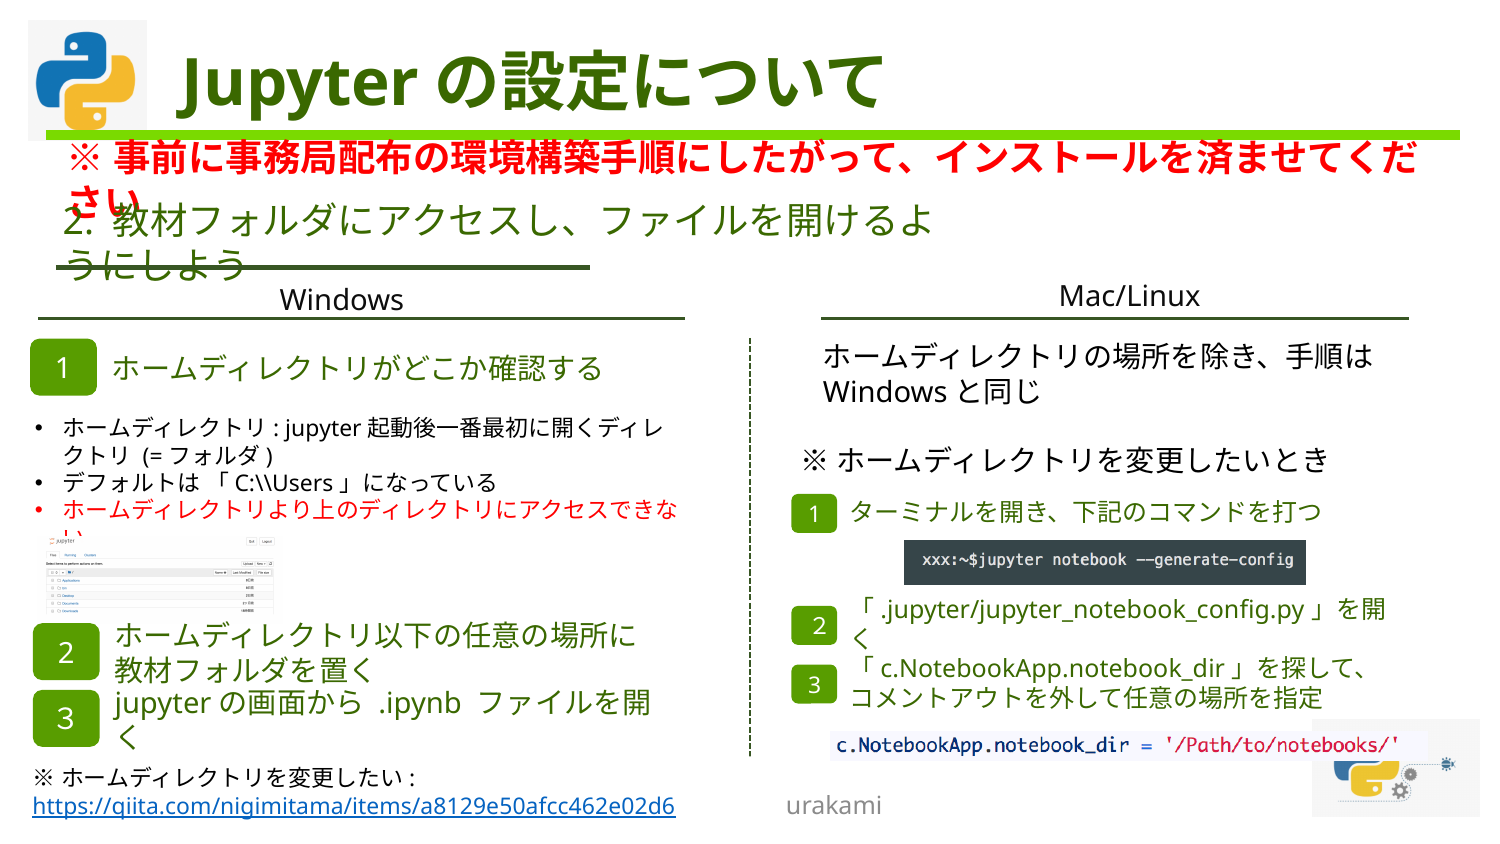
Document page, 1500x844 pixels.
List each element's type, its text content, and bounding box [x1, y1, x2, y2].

text_box Windows [219, 279, 465, 318]
text_box ホームディレクトリ: jupyter起動後一番最初に開くディレクトリ (=フォルダ) デフォルトは 「C:\\Users」になっている ホームディレクトリより上のディレクトリにアクセスできない [20, 406, 702, 559]
text_box ホームディレクトリ以下の任意の場所に教材フォルダを置く [80, 627, 674, 677]
list ※事前に事務局配布の環境構築手順にしたがって、インストールを済ませてください [32, 151, 1456, 206]
text_box ※ホームディレクトリを変更したいとき [766, 437, 1419, 482]
text_box 「c.NotebookApp.notebook_dir」を探して、コメントアウトを外して任意の場所を指定 [815, 657, 1409, 707]
text_box 1 [29, 337, 97, 397]
text_box jupyterの画面から .ipynb ファイルを開く [80, 694, 674, 744]
text_box ターミナルを開き、下記のコマンドを打つ [815, 487, 1409, 537]
text_box 3 [790, 663, 839, 705]
picture [28, 20, 147, 141]
text_box ２ [790, 604, 839, 646]
text_box Mac/Linux [949, 319, 1310, 327]
text_box ※ホームディレクトリを変更したい: https://qiita.com/nigimitama/items/a8129e50afcc462e02d6 [17, 756, 786, 830]
picture [37, 536, 283, 624]
text_box 「.jupyter/jupyter_notebook_config.py」を開く [815, 599, 1409, 649]
text_box ホームディレクトリがどこか確認する [78, 343, 671, 393]
text_box ３ [31, 688, 100, 748]
text_box ホームディレクトリの場所を除き、手順はWindowsと同じ [789, 348, 1442, 398]
text_box 1 [790, 492, 839, 534]
text_box Mac/Linux [949, 263, 1310, 318]
text_box 2. 教材フォルダにアクセスし、ファイルを開けるようにしよう [47, 220, 981, 264]
title Jupyterの設定について [166, 40, 1461, 127]
footer ©Tomonari, Murakami [786, 782, 1004, 827]
text_box 2 [31, 623, 99, 682]
picture [830, 719, 1480, 817]
picture [904, 539, 1306, 585]
